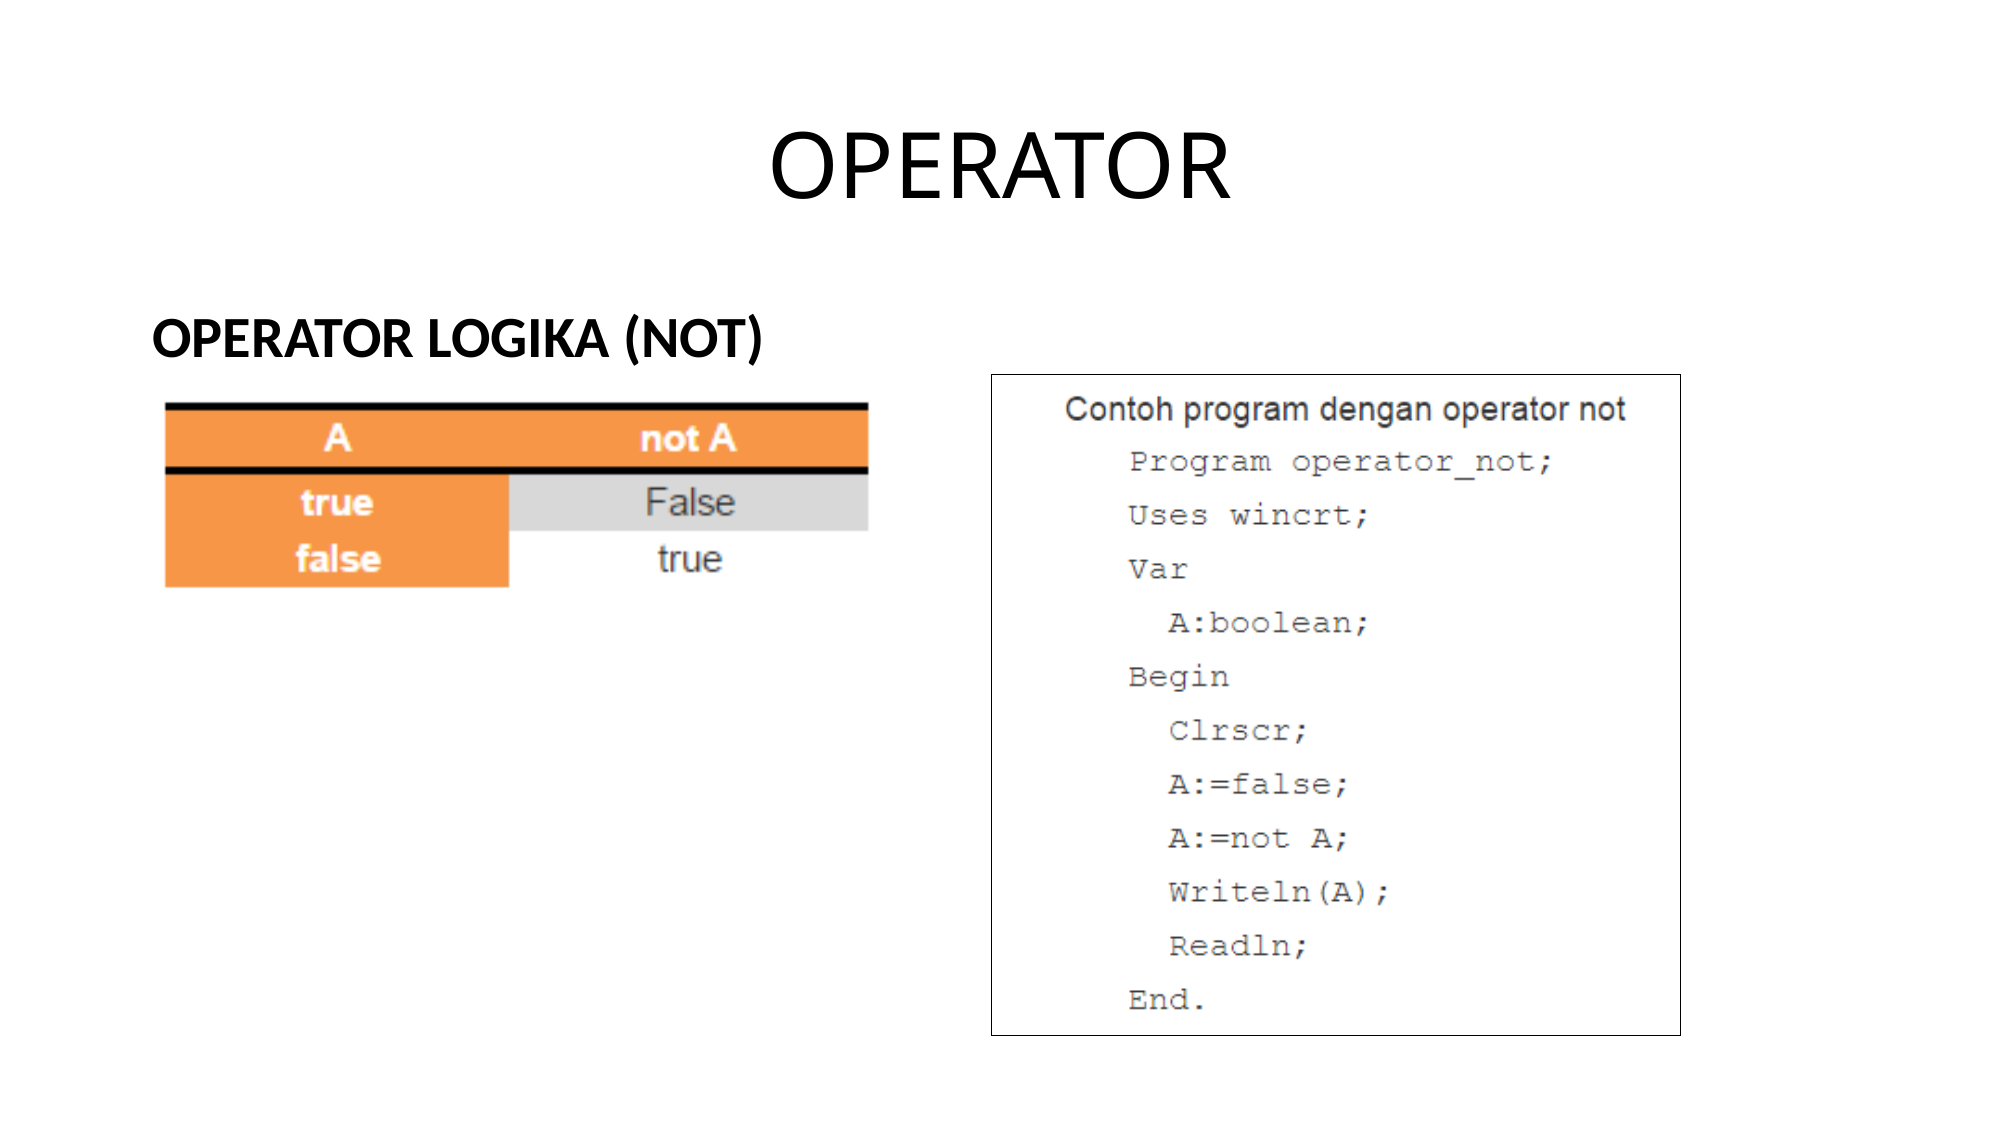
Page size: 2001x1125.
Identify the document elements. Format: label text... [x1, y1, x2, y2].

list OPERATOR LOGIKA (NOT) [137, 299, 1863, 1014]
picture [160, 399, 876, 600]
title OPERATOR [137, 59, 1863, 278]
picture [991, 374, 1681, 1036]
